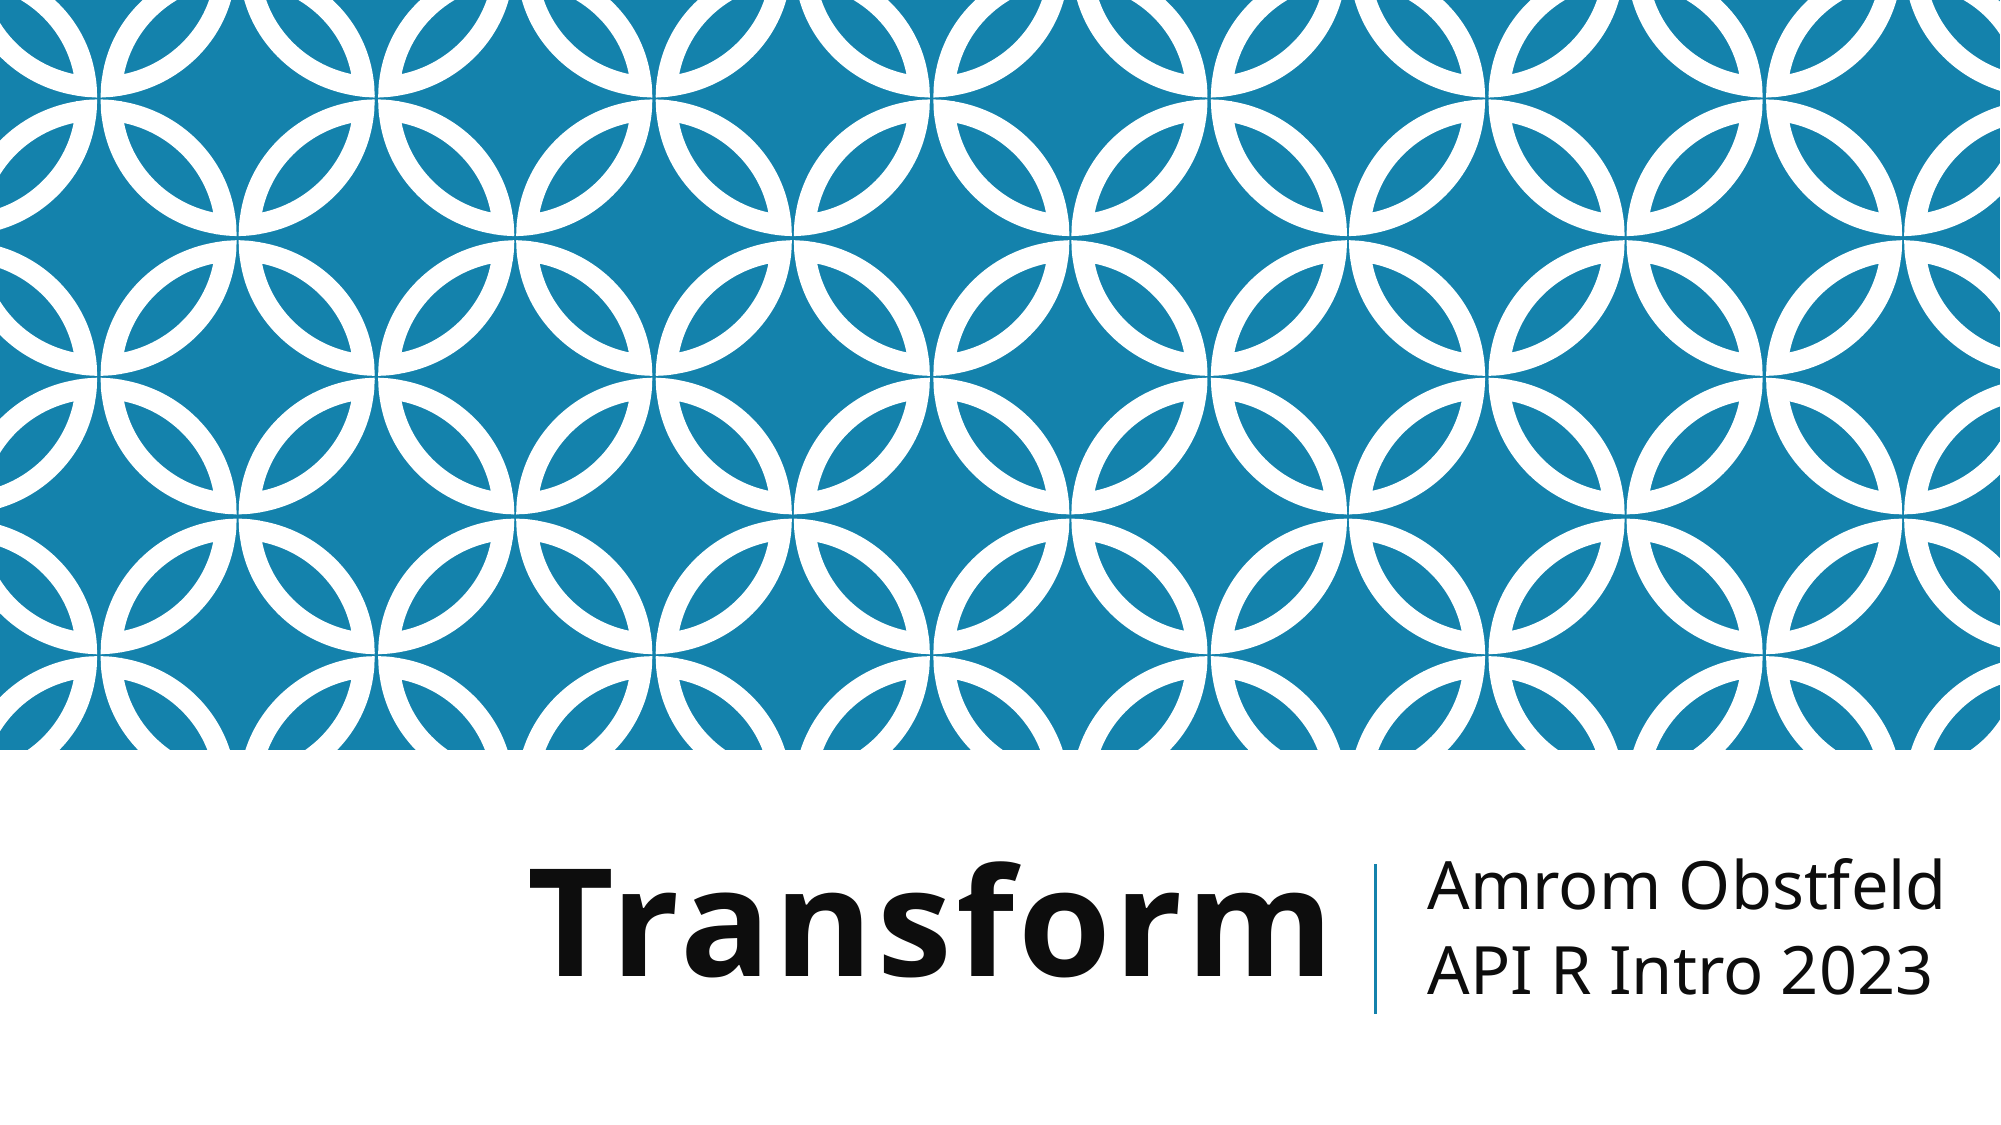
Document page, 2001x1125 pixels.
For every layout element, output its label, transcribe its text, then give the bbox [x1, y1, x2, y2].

title Transform [0, 813, 1350, 1054]
subtitle Amrom Obstfeld API R Intro 2023 [1412, 788, 1982, 1063]
